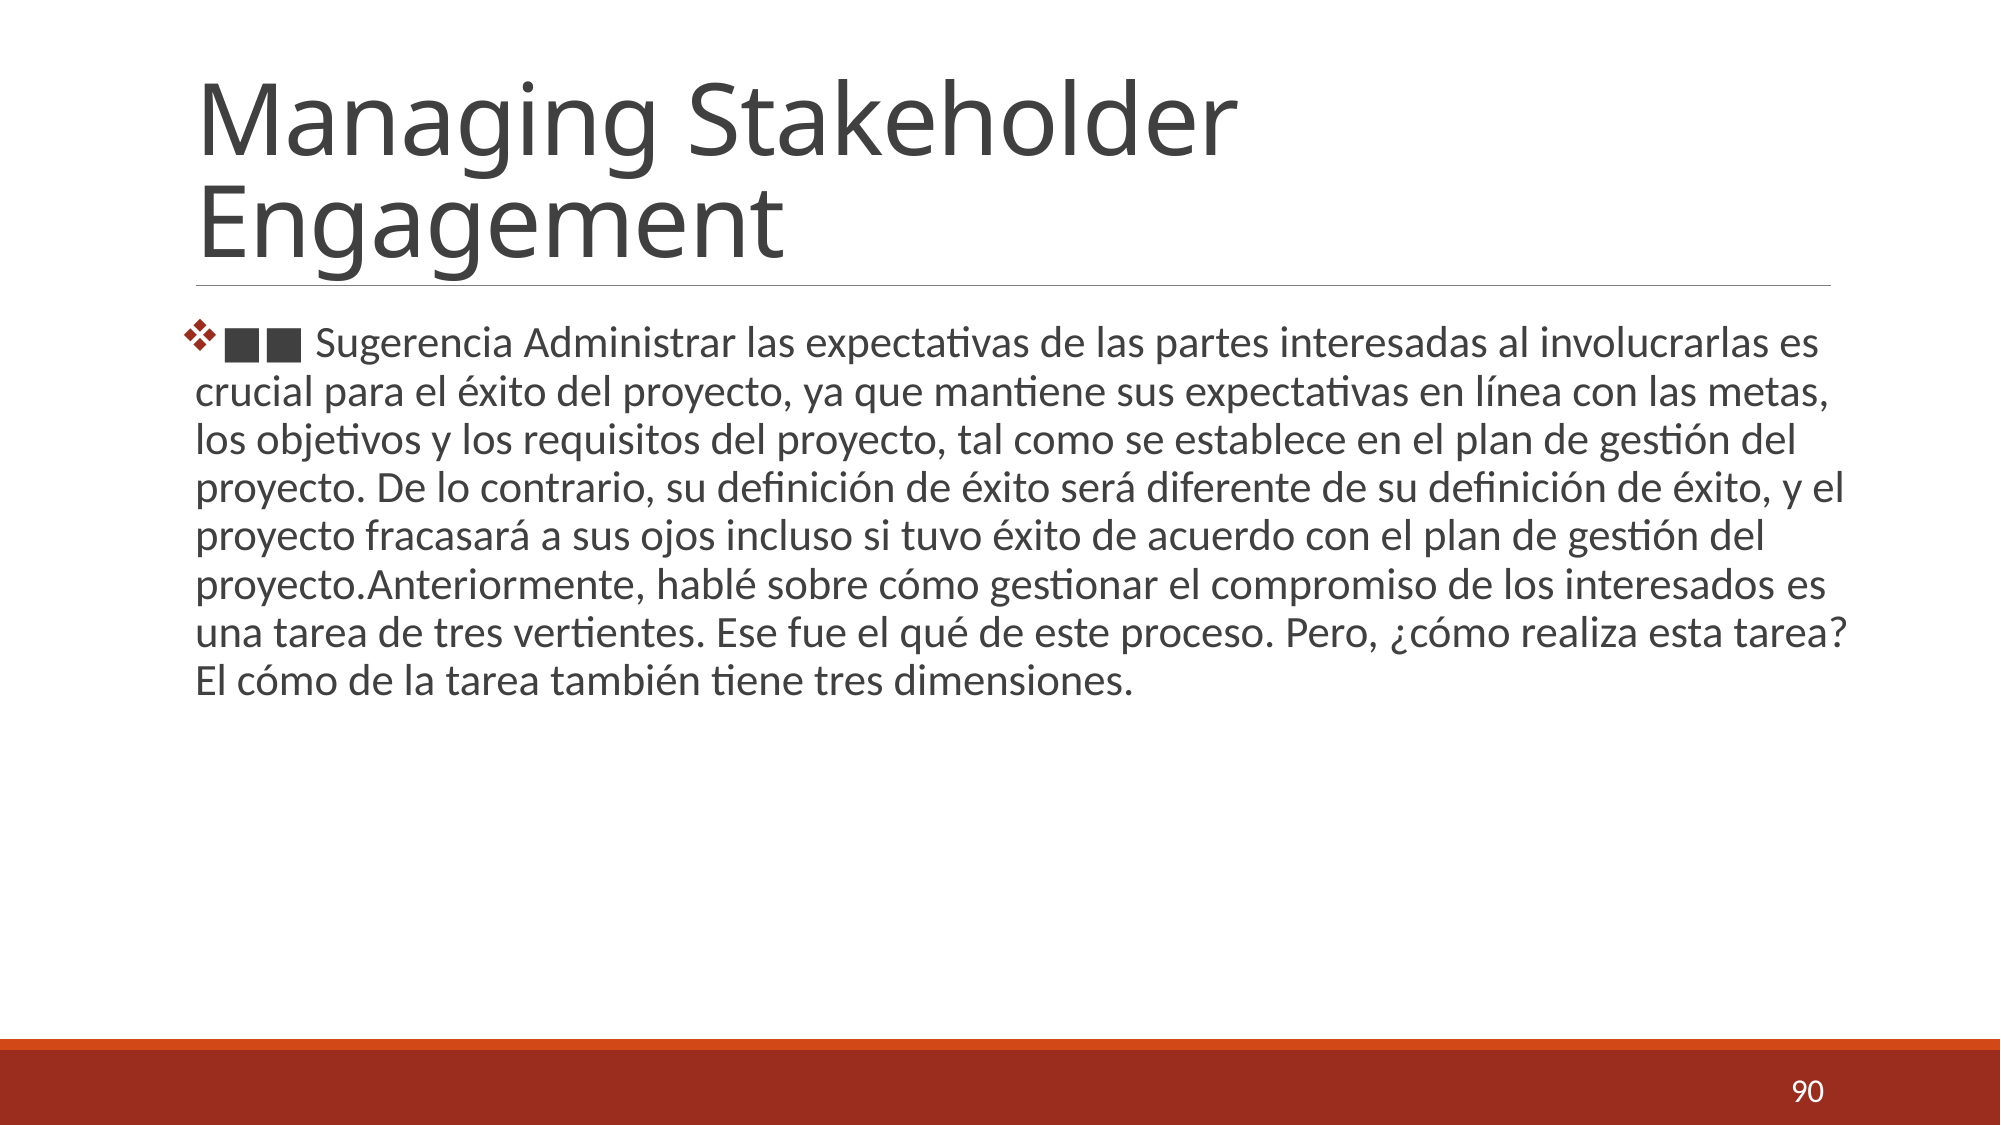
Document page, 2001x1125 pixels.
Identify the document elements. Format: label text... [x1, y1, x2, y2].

slide_number 90 [1624, 1059, 1840, 1120]
list ■■ Sugerencia Administrar las expectativas de las partes interesadas al involucrarlas es crucial para el éxito del proyecto, ya que mantiene sus expectativas en línea con las metas, los objetivos y los requisitos del proyecto, tal como se establece en el plan de gestión del proyecto. De lo contrario, su definición de éxito será diferente de su definición de éxito, y el proyecto fracasará a sus ojos incluso si tuvo éxito de acuerdo con el plan de gestión del proyecto.Anteriormente, hablé sobre cómo gestionar el compromiso de los interesados ​​es una tarea de tres vertientes. Ese fue el qué de este proceso. Pero, ¿cómo realiza esta tarea? El cómo de la tarea también tiene tres dimensiones. [180, 311, 1864, 1060]
title Managing Stakeholder Engagement [180, 47, 1830, 285]
